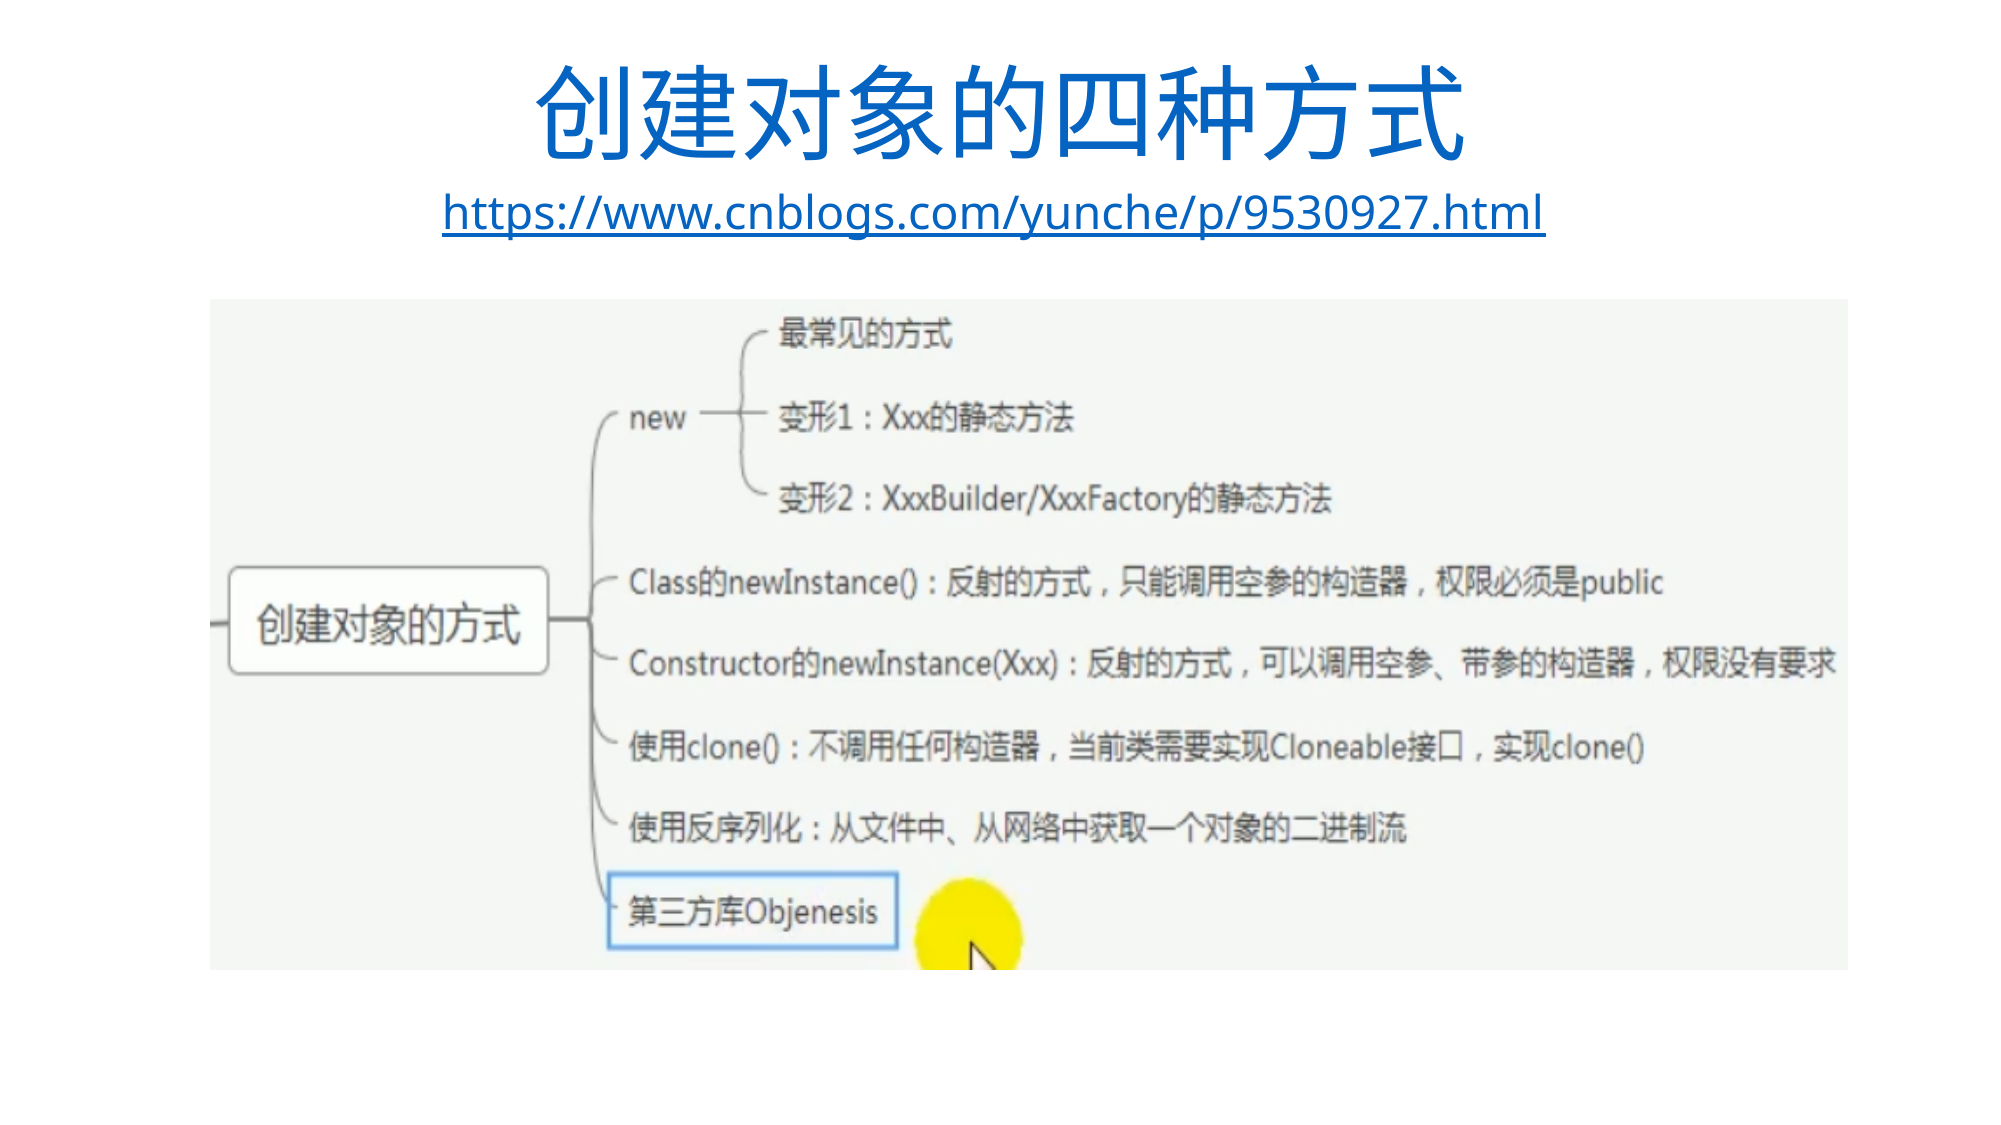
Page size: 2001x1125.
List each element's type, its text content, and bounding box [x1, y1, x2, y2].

title 创建对象的四种方式 https://www.cnblogs.com/yunche/p/9530927.html [249, 40, 1750, 249]
picture [210, 299, 1848, 970]
